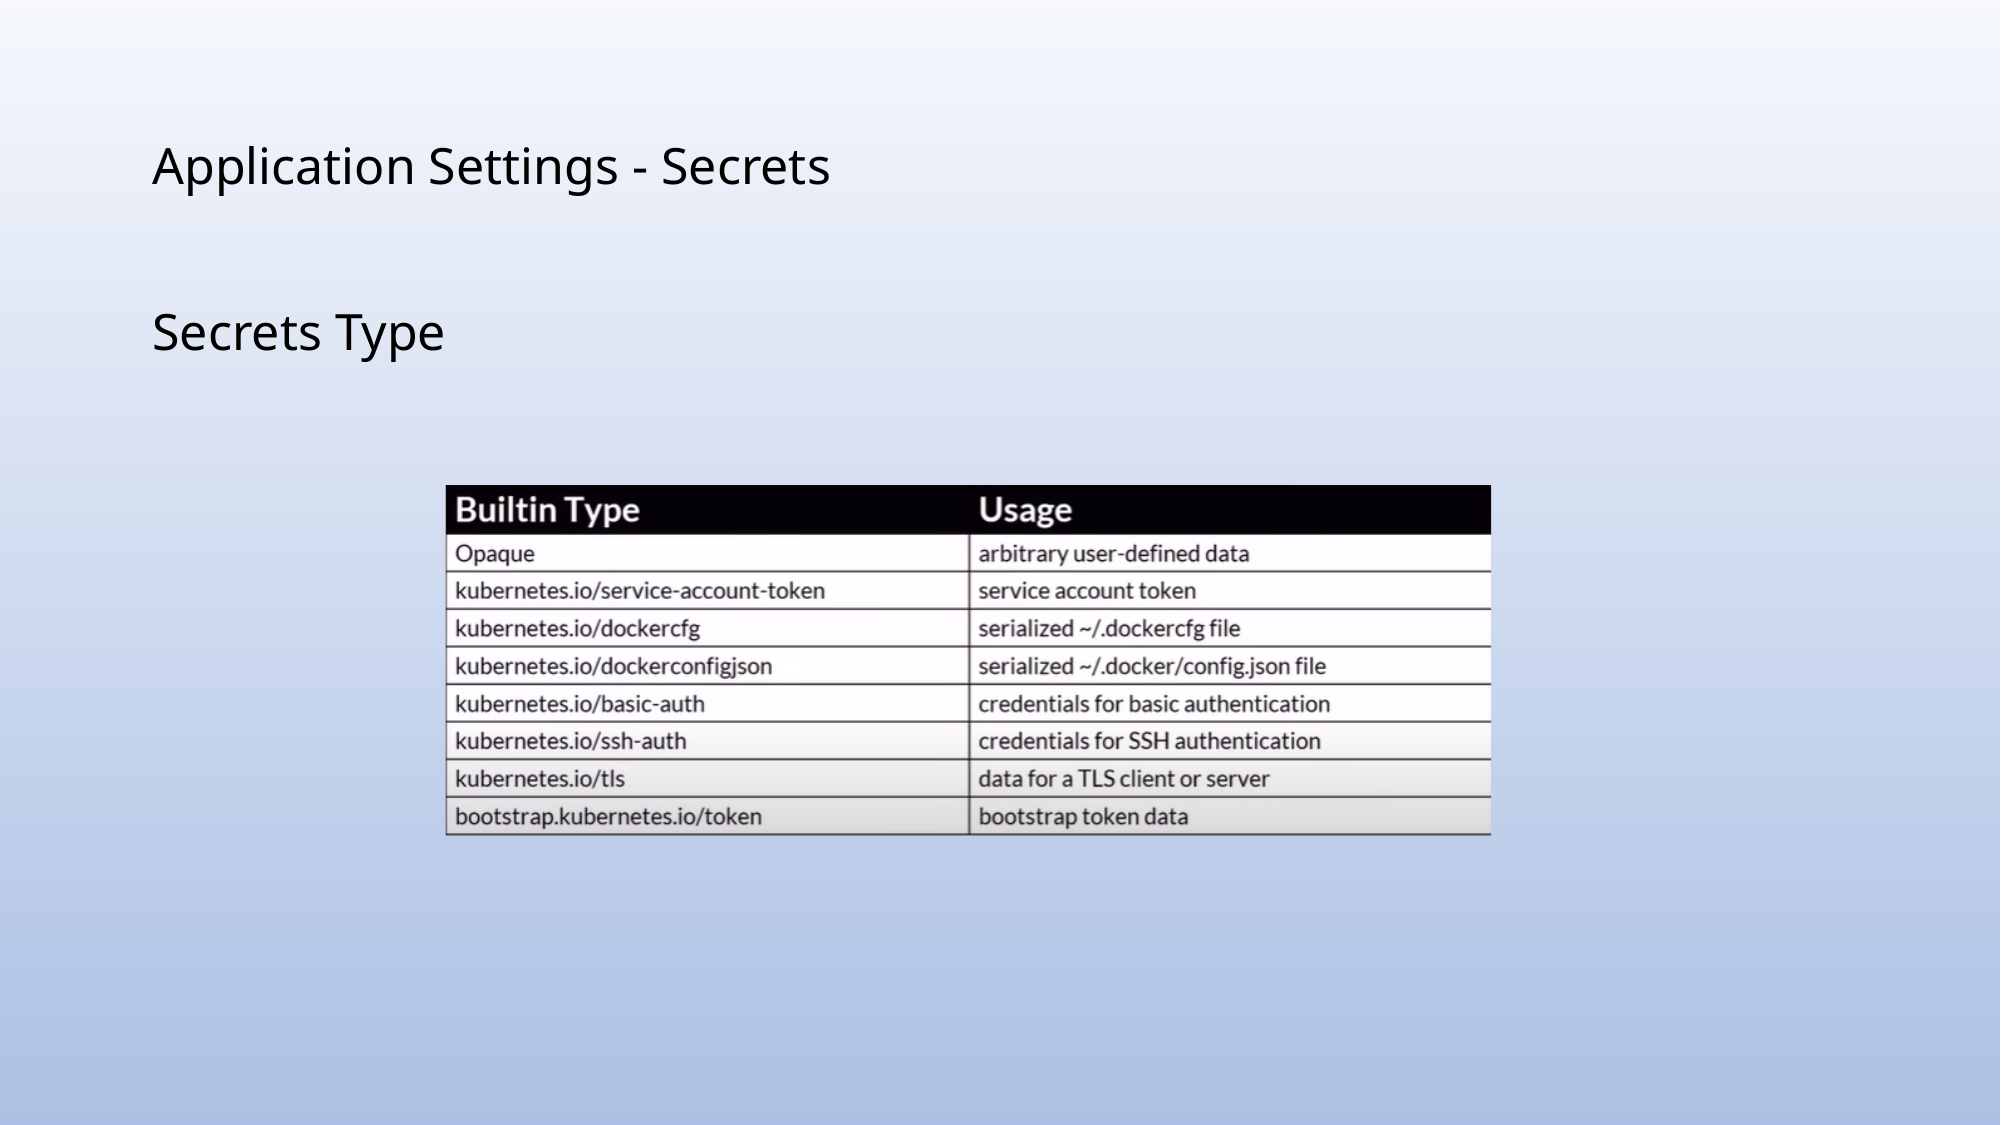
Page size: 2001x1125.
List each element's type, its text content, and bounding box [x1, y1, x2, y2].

picture [445, 485, 1492, 836]
list Secrets Type [137, 299, 1863, 1014]
title Application Settings - Secrets [137, 59, 1863, 278]
